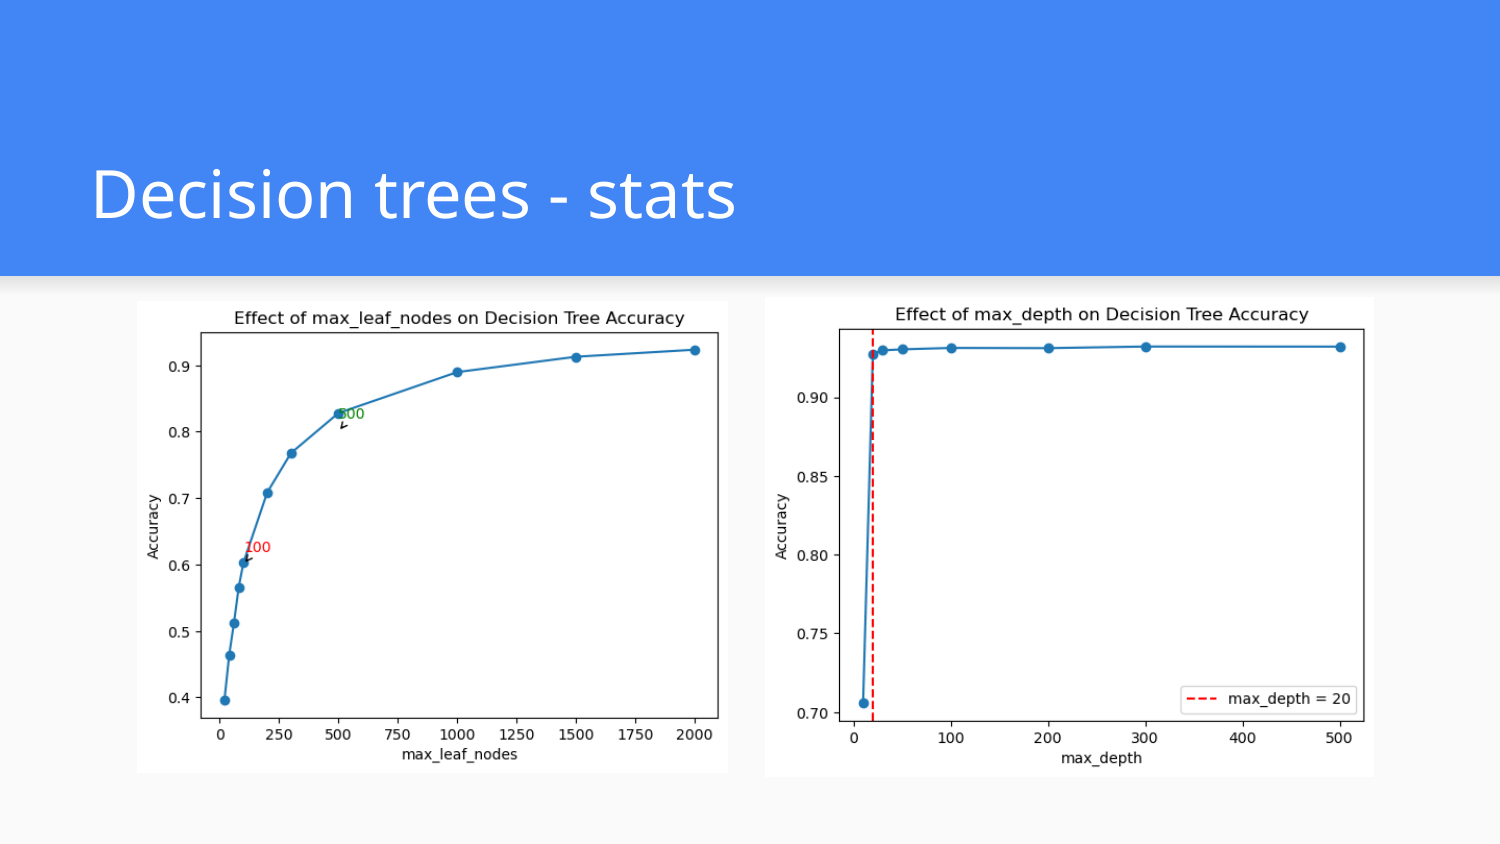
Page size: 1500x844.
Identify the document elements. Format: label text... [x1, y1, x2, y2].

title Decision trees - stats [75, 121, 1425, 248]
picture [137, 301, 728, 773]
picture [765, 297, 1374, 777]
